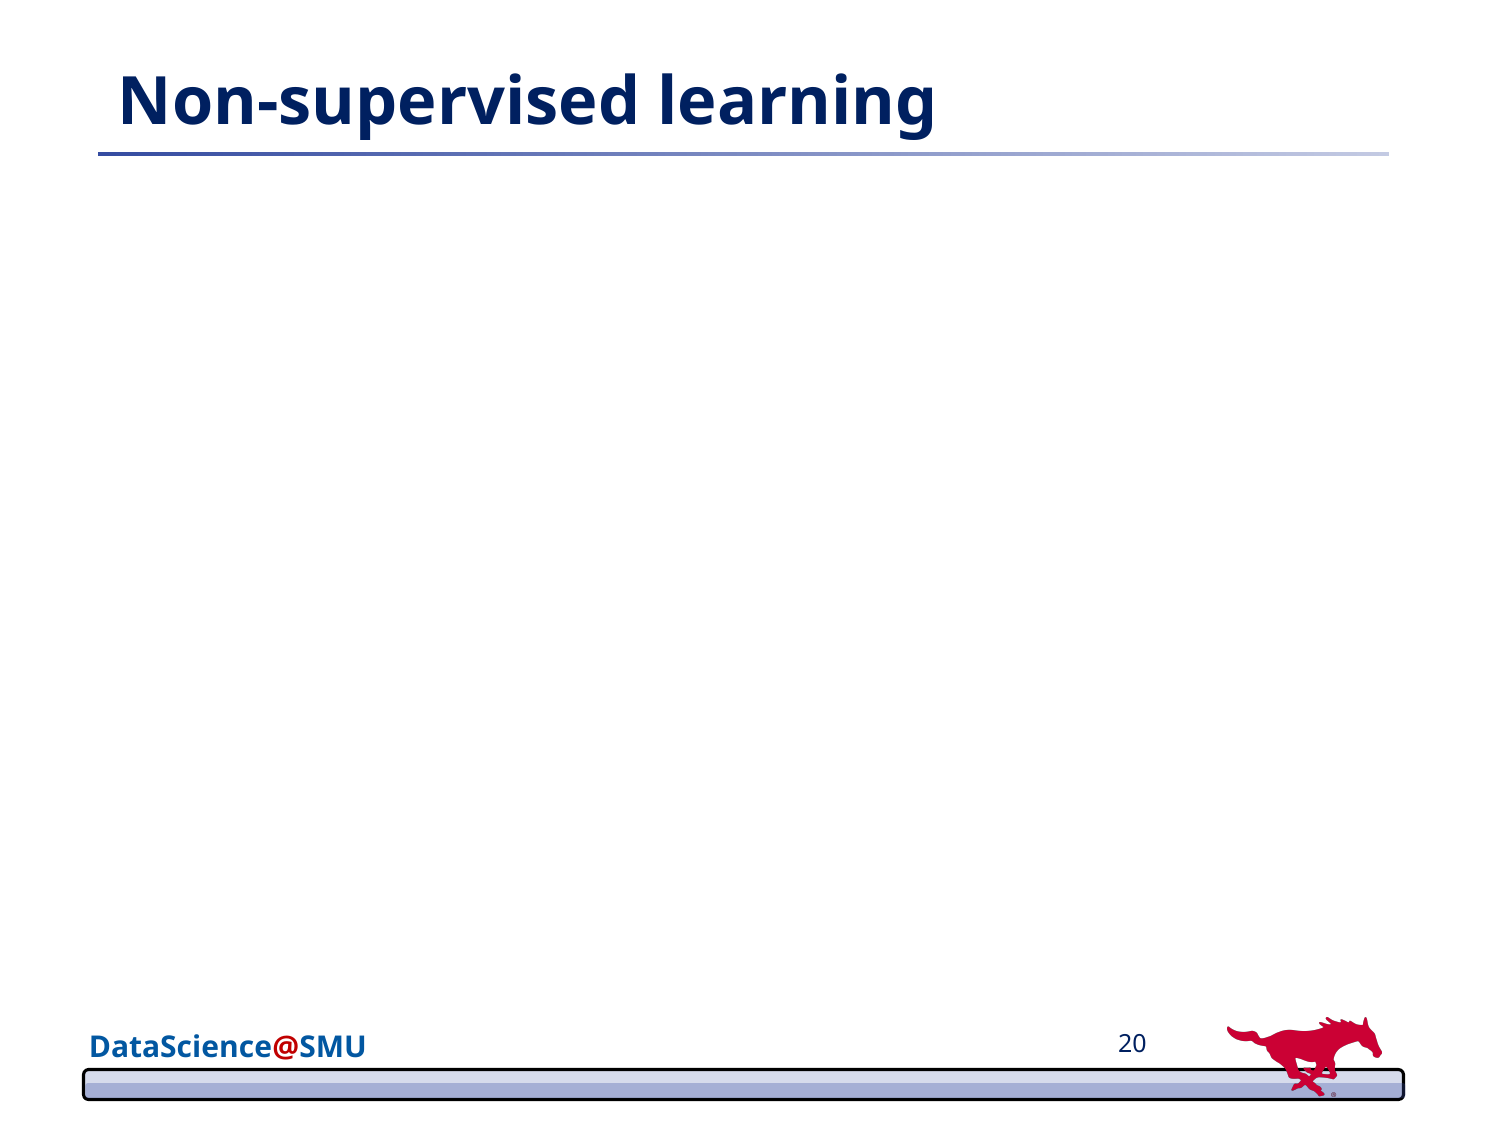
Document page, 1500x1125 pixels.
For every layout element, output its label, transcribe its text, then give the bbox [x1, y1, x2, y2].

picture [1227, 1017, 1382, 1097]
text_box Non-supervised learning [103, 59, 1397, 146]
text_box 13 [1055, 1024, 1210, 1066]
